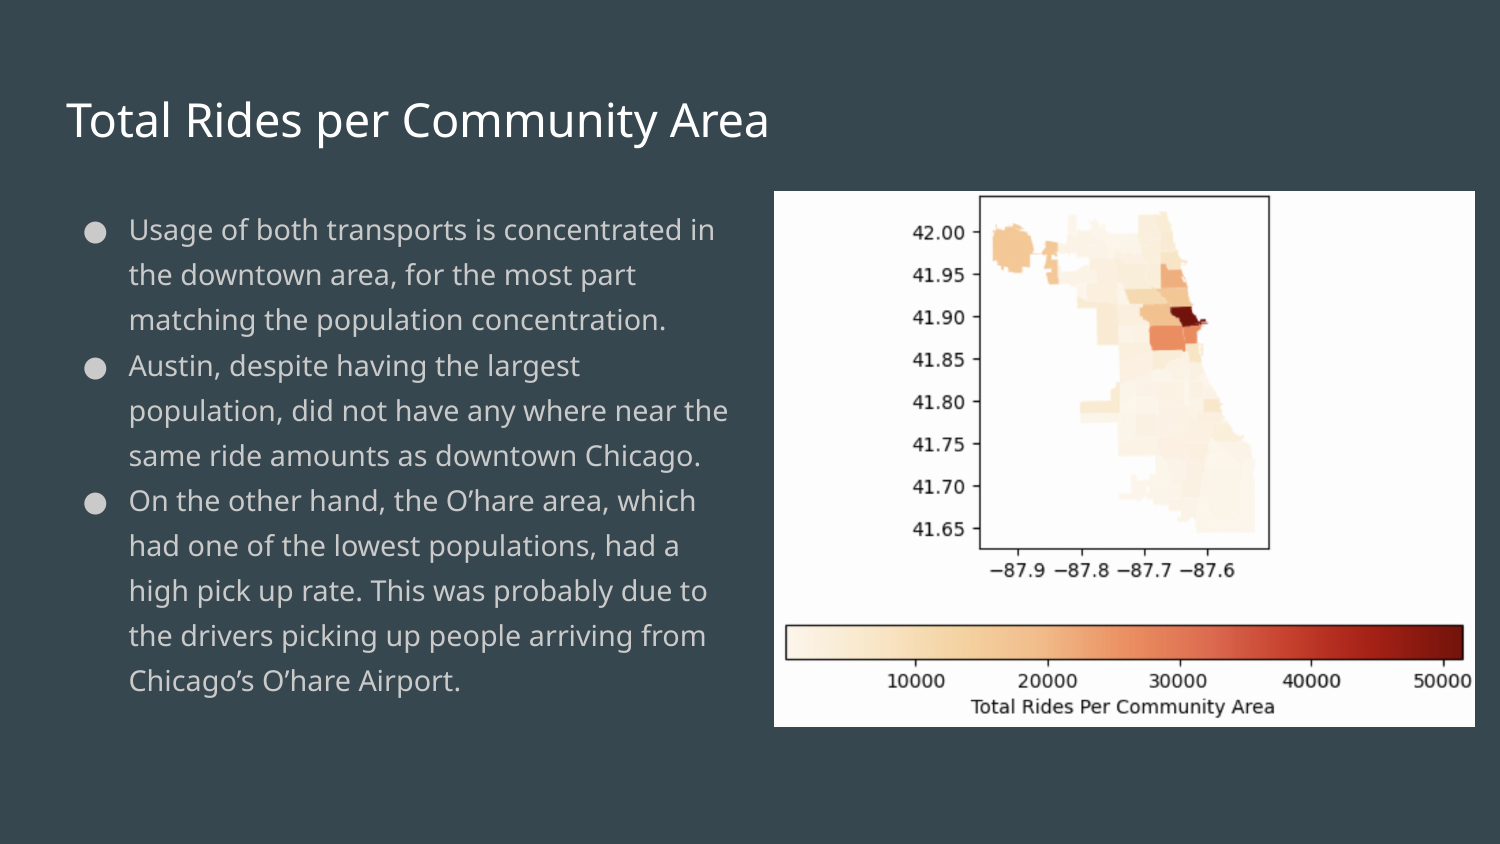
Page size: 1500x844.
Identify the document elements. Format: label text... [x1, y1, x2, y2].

list Usage of both transports is concentrated in the downtown area, for the most part matching the population concentration. Austin, despite having the largest population, did not have any where near the same ride amounts as downtown Chicago. On the other hand, the O’hare area, which had one of the lowest populations, had a high pick up rate. This was probably due to the drivers picking up people arriving from Chicago’s O’hare Airport. [51, 189, 750, 750]
title Total Rides per Community Area [51, 72, 1449, 167]
picture [774, 191, 1476, 727]
